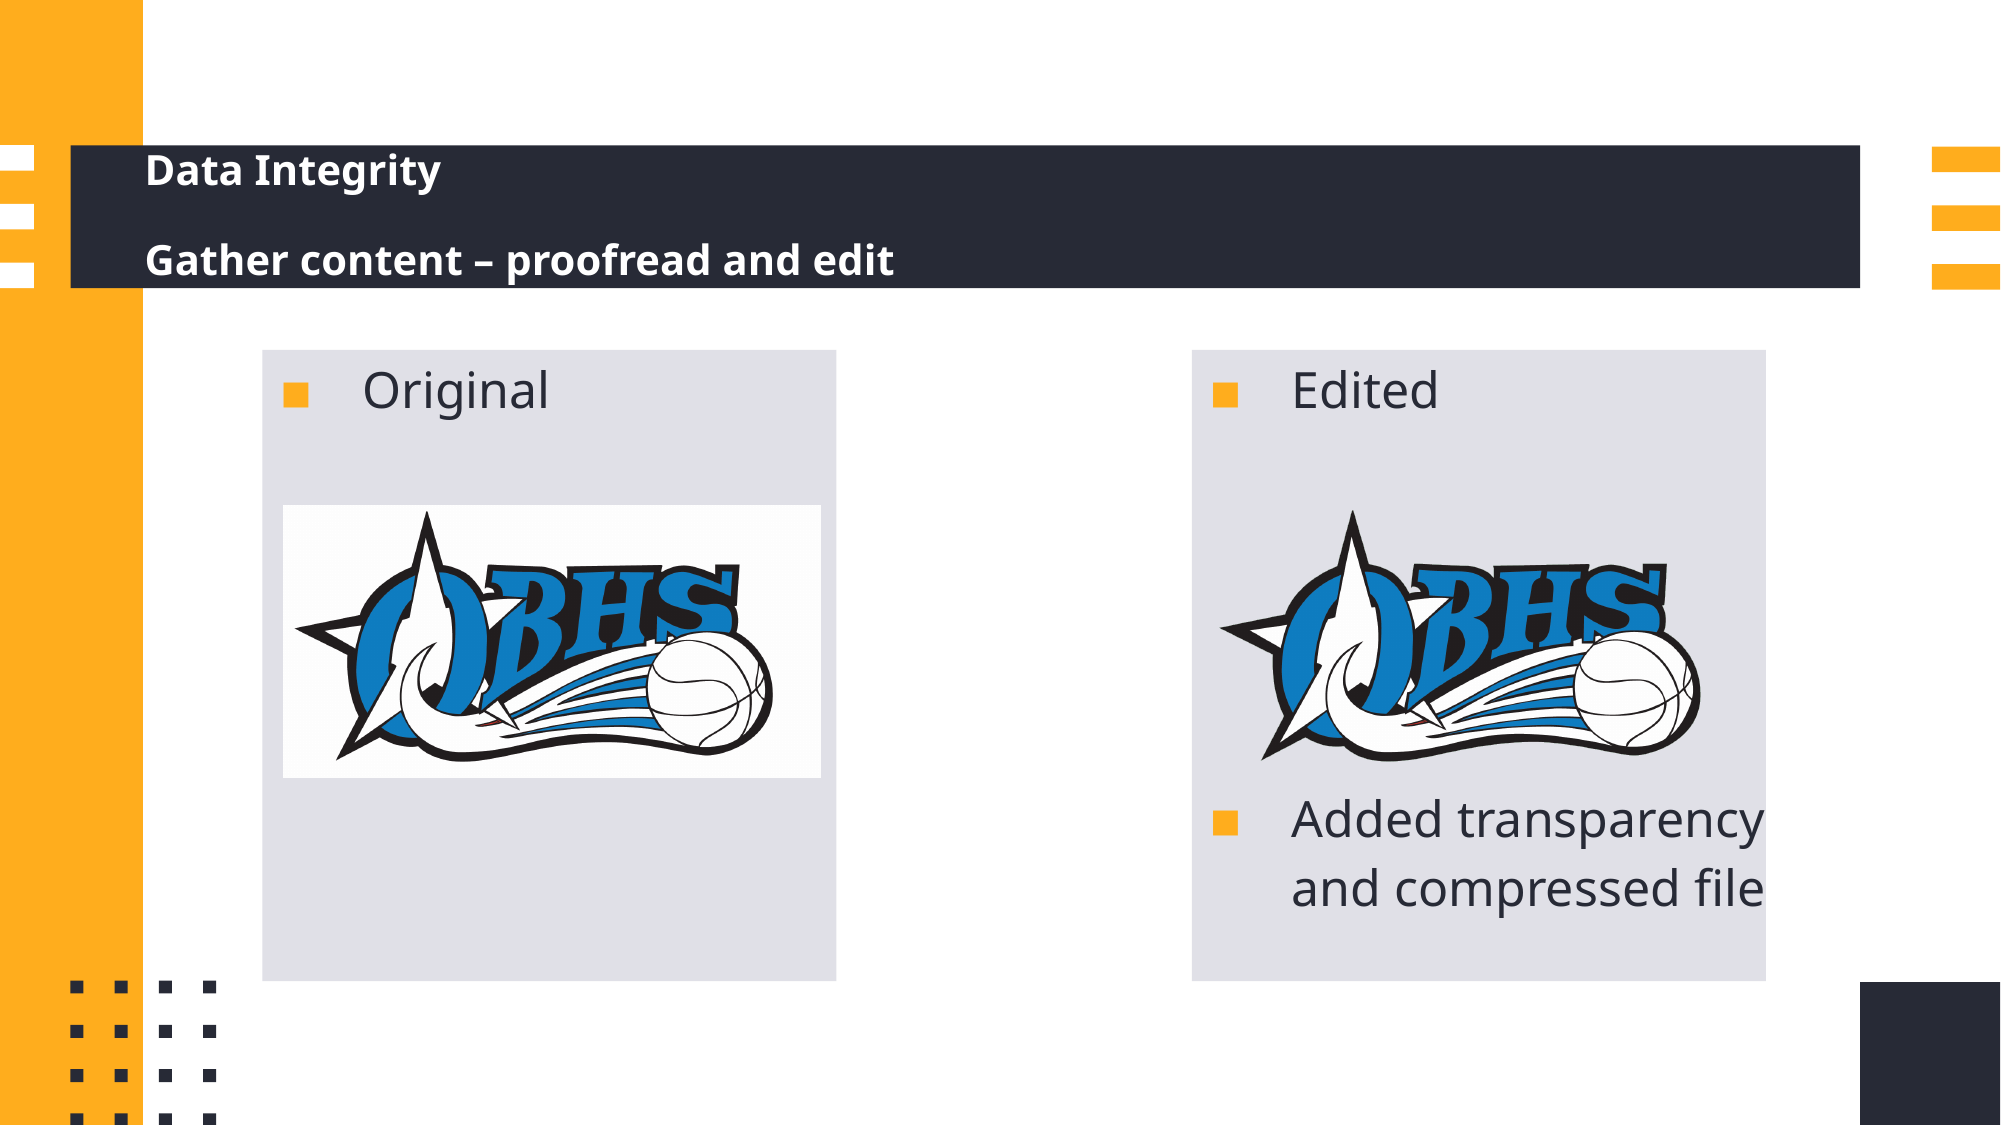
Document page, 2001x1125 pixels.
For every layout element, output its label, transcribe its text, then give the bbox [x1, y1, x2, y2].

list Original [262, 349, 837, 982]
title Data Integrity Gather content – proofread and edit [144, 145, 1861, 289]
text_box Edited Added transparency and compressed file [1191, 349, 1766, 982]
picture [283, 505, 821, 778]
picture [1208, 504, 1750, 778]
